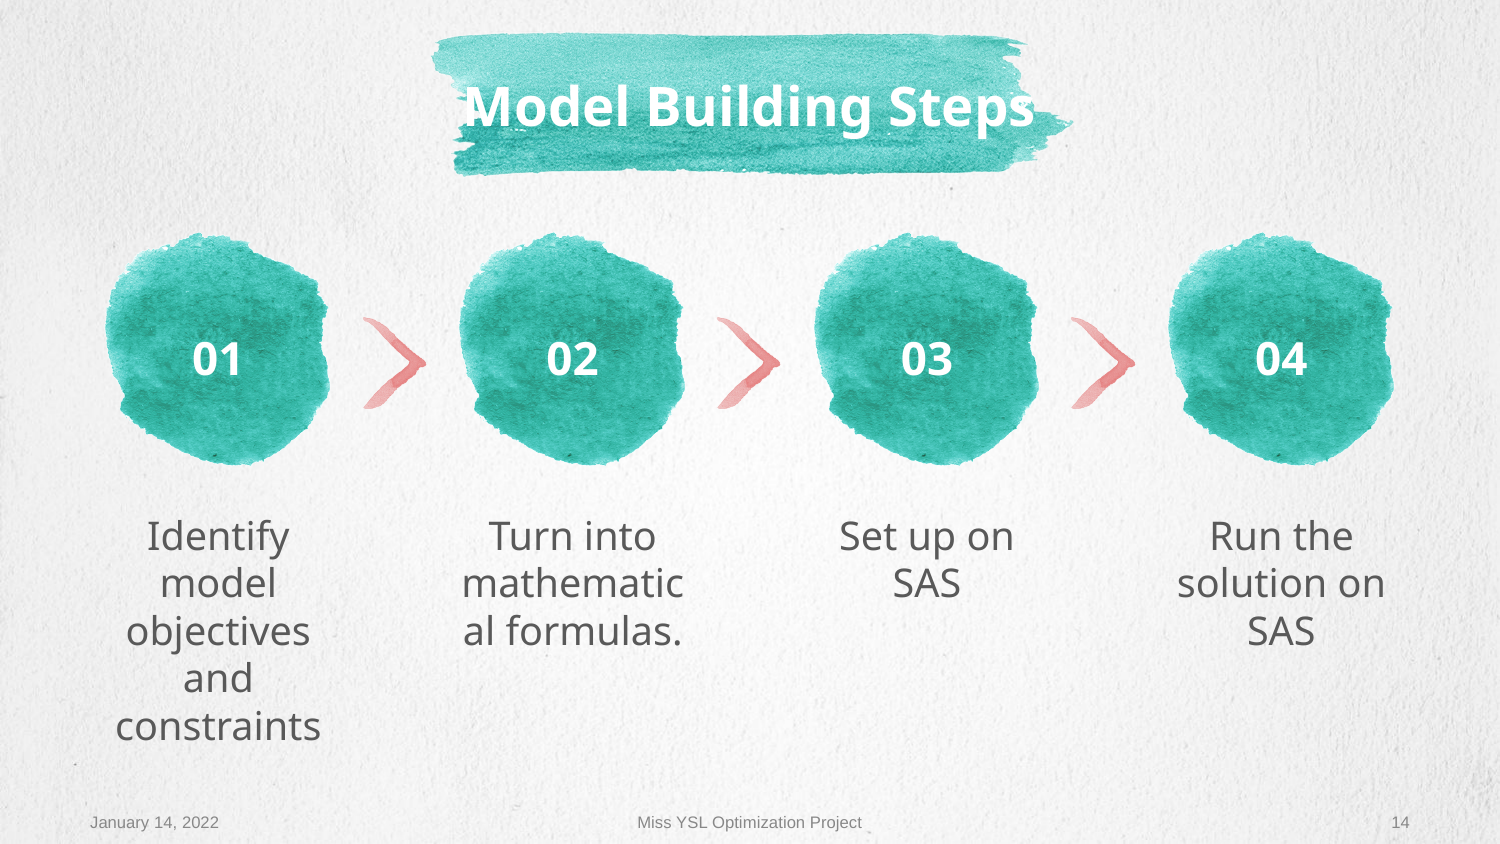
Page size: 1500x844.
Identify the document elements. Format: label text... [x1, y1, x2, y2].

list Turn into mathematical formulas. [442, 503, 703, 661]
list 01 [123, 327, 313, 387]
picture [0, 0, 1500, 844]
slide_number ‹#› [1074, 799, 1425, 844]
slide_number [75, 799, 425, 844]
footer Miss YSL Optimization Project [512, 799, 988, 844]
title Model Building Steps [458, 46, 1042, 162]
list Identify model objectives and constraints [88, 503, 349, 688]
list Set up on SAS [797, 503, 1058, 637]
list 04 [1187, 327, 1376, 387]
list 02 [478, 327, 668, 387]
list Run the solution on SAS [1151, 503, 1412, 661]
list 03 [832, 327, 1022, 387]
